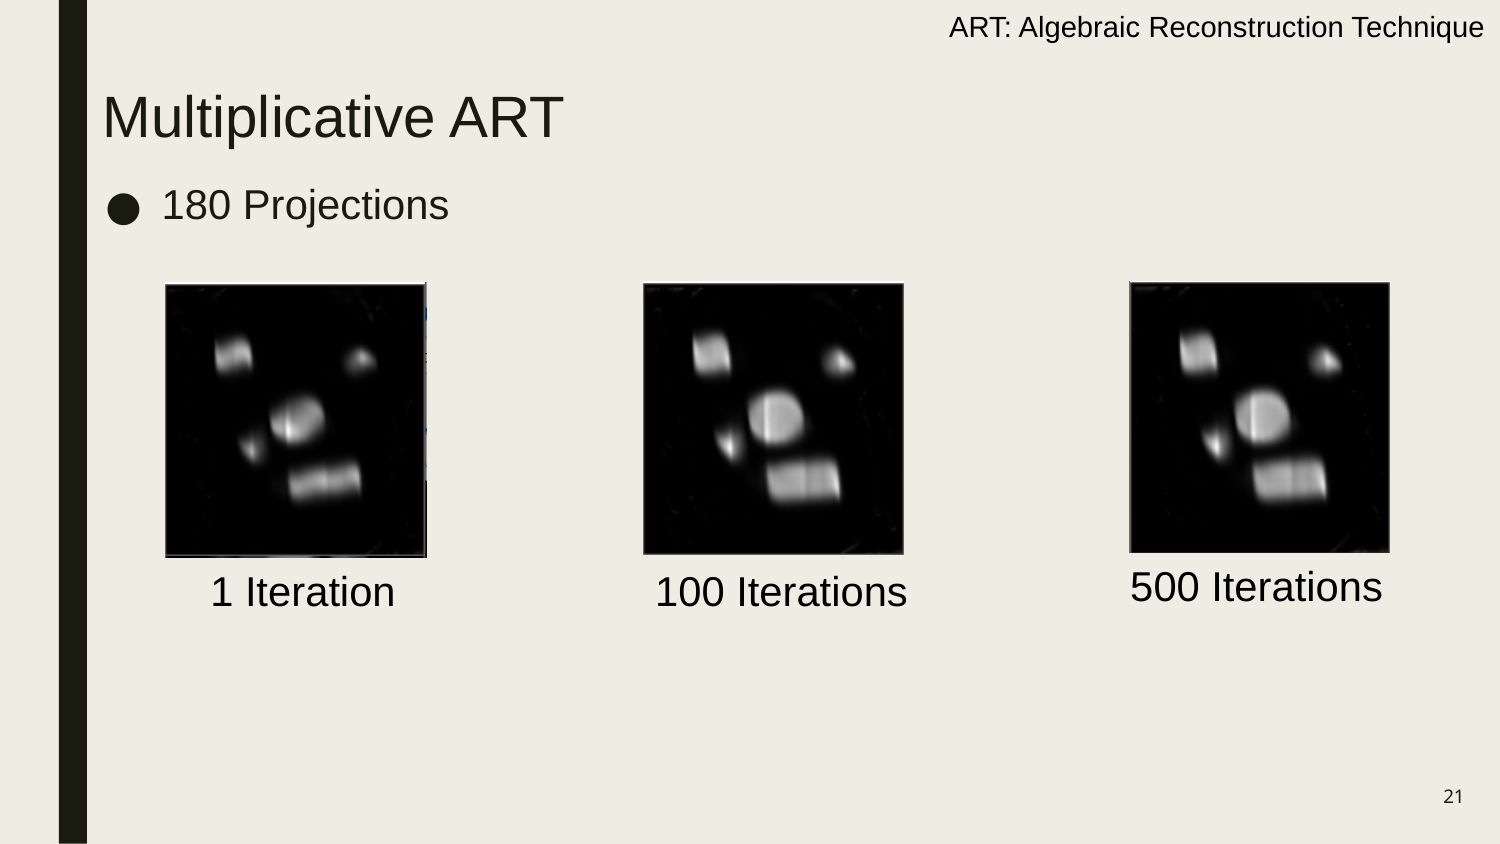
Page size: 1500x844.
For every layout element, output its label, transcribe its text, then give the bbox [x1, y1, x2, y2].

slide_number 20 [1389, 764, 1480, 830]
title Multiplicative ART [87, 72, 1486, 167]
picture [1129, 281, 1390, 553]
picture [164, 282, 427, 558]
list 180 Projections [90, 166, 1489, 728]
picture [643, 281, 903, 555]
text_box ART: Algebraic Reconstruction Technique [934, 1, 1500, 51]
